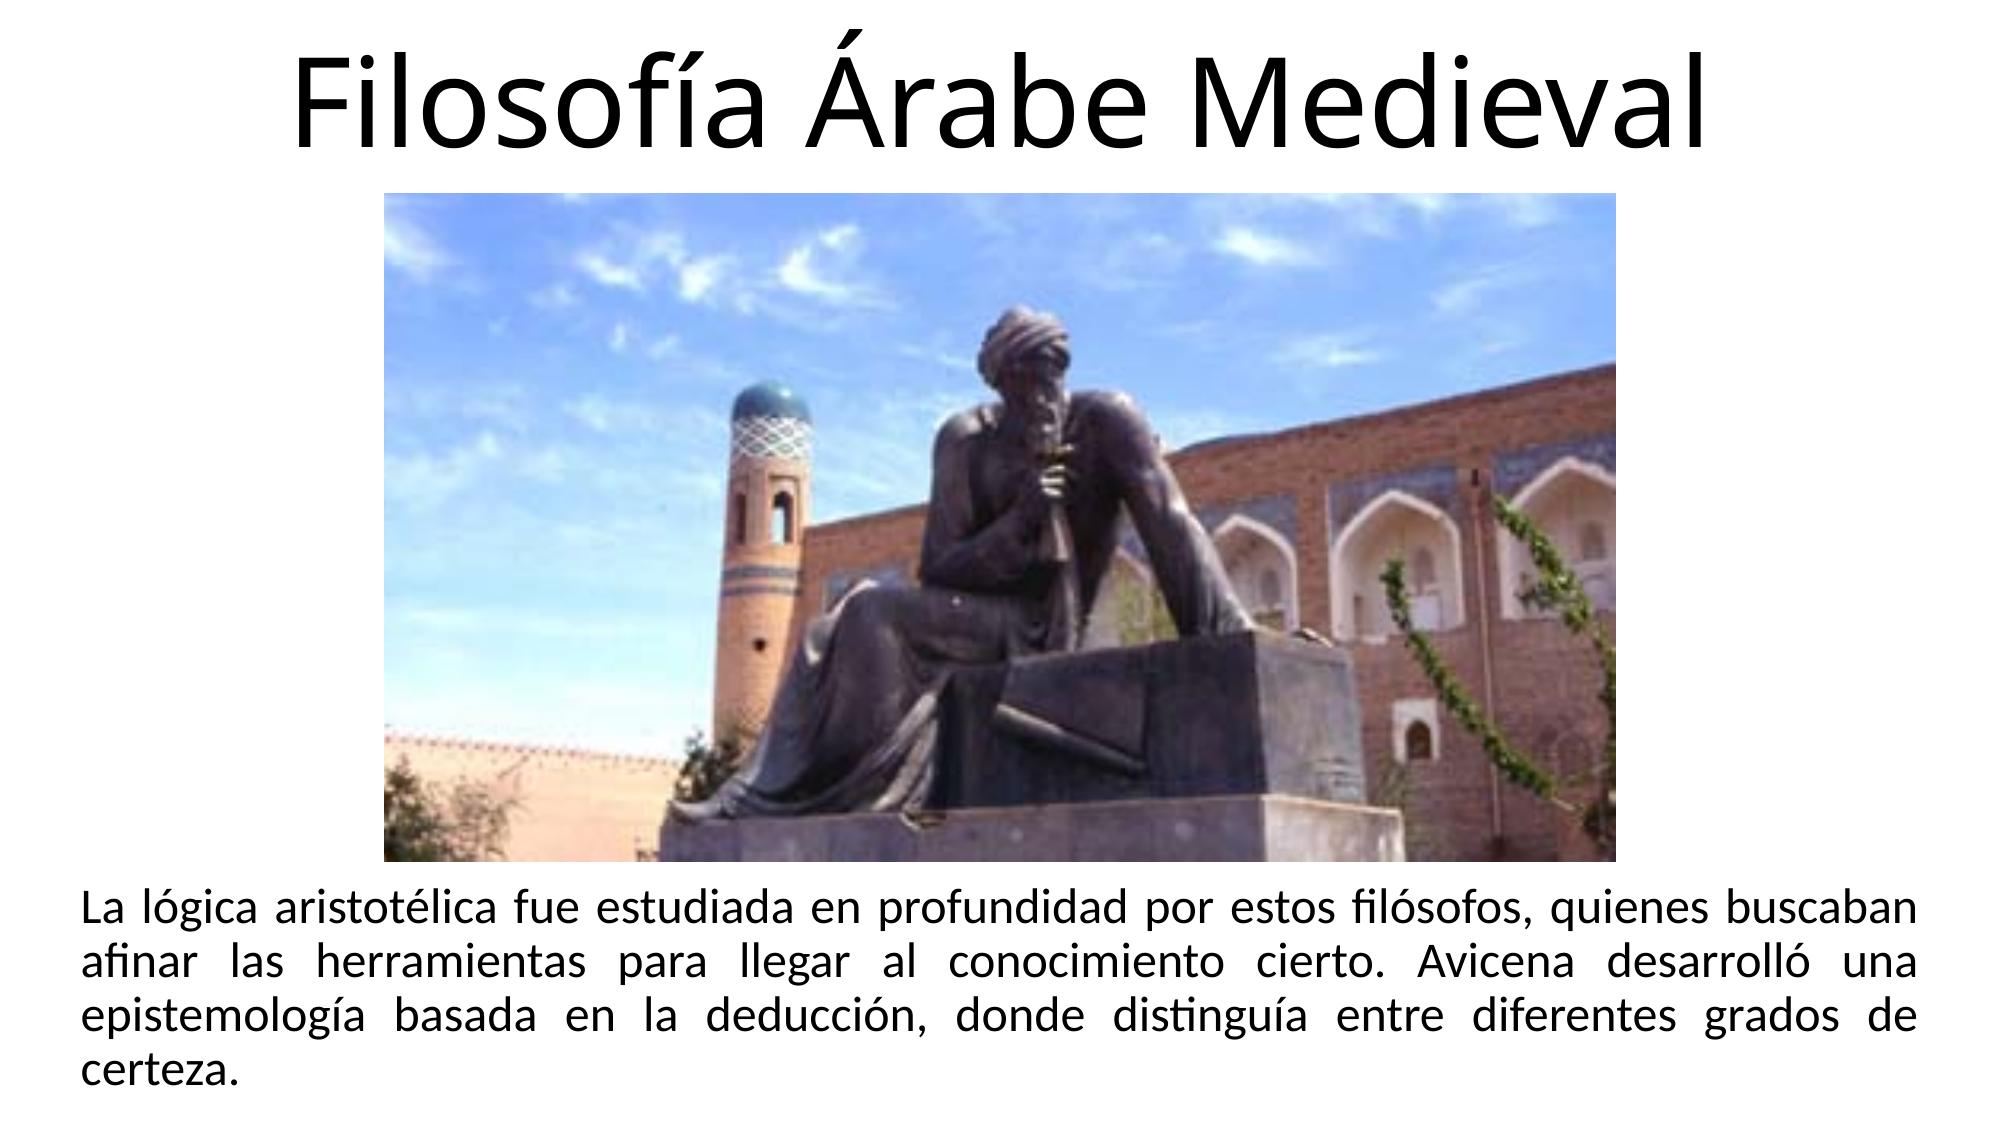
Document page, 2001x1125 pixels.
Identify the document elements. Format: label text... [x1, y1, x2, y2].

title Filosofía Árabe Medieval [249, 0, 1750, 183]
picture [384, 193, 1616, 862]
subtitle La lógica aristotélica fue estudiada en profundidad por estos filósofos, quienes buscaban afinar las herramientas para llegar al conocimiento cierto. Avicena desarrolló una epistemología basada en la deducción, donde distinguía entre diferentes grados de certeza. [65, 872, 1935, 1125]
